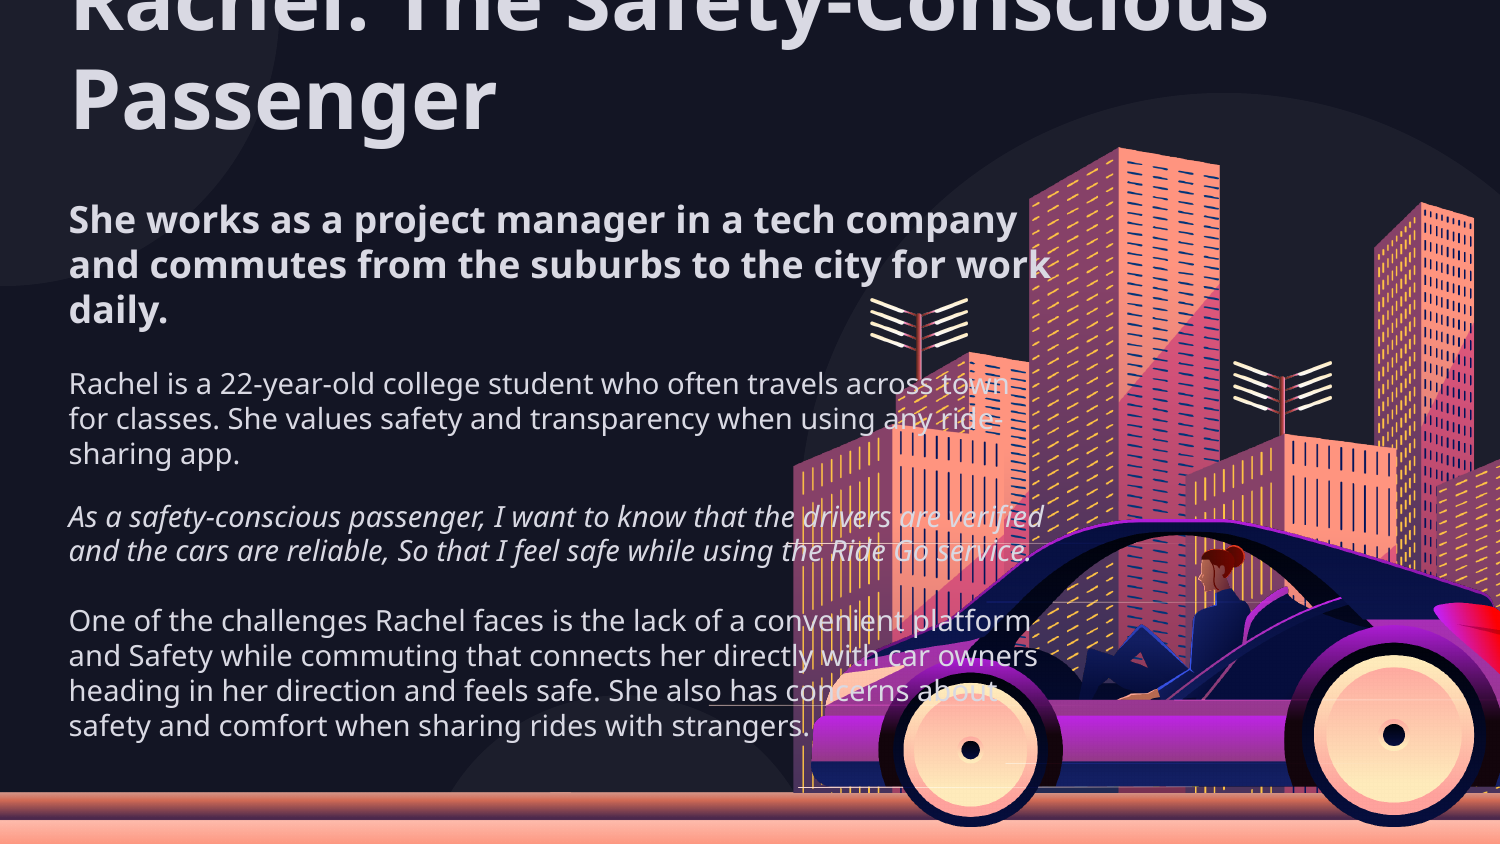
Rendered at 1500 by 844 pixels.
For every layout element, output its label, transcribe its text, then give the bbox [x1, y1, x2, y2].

picture [0, 792, 1500, 844]
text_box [708, 146, 1500, 828]
title Rachel: The Safety-Conscious Passenger [54, 46, 1500, 162]
text_box She works as a project manager in a tech company and commutes from the suburbs to the city for work daily. Rachel is a 22-year-old college student who often travels across town for classes. She values safety and transparency when using any ride-sharing app. As a safety-conscious passenger, I want to know that the drivers are verified and the cars are reliable, So that I feel safe while using the Ride Go service. One of the challenges Rachel faces is the lack of a convenient platform and Safety while commuting that connects her directly with car owners heading in her direction and feels safe. She also has concerns about safety and comfort when sharing rides with strangers. [54, 188, 703, 785]
